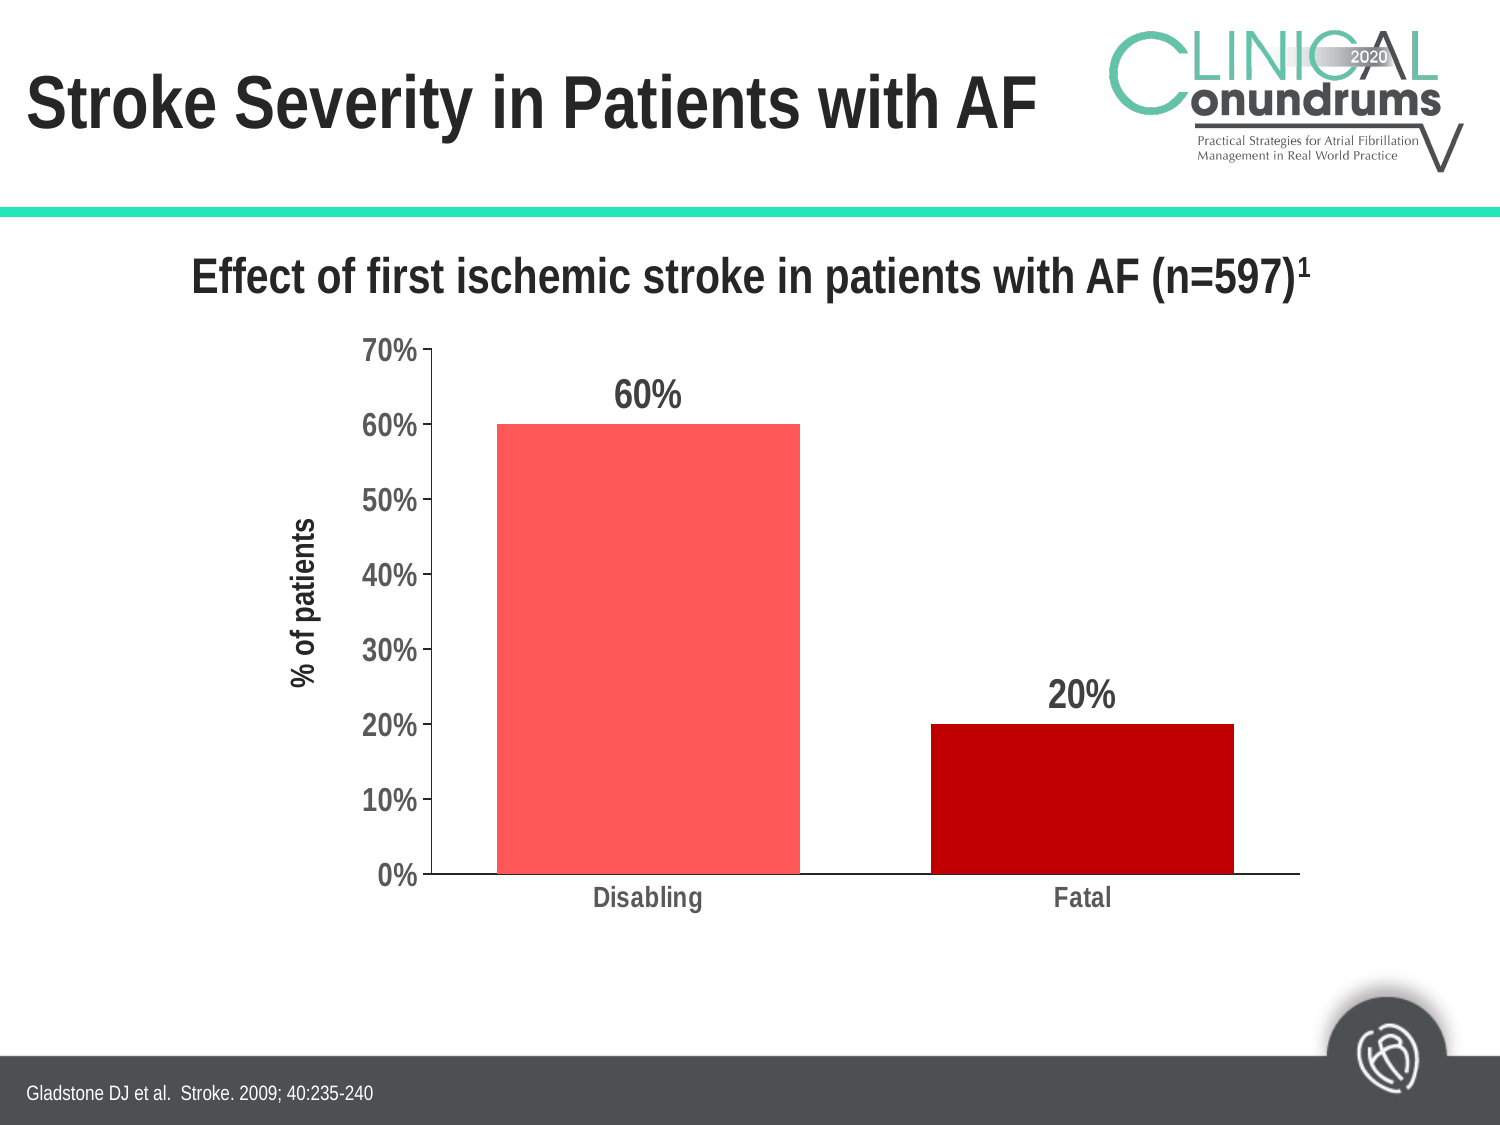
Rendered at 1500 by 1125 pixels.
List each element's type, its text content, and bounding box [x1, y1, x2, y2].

picture [0, 925, 1500, 1125]
text_box Effect of first ischemic stroke in patients with AF (n=597)1 [1, 238, 1500, 308]
text_box % of patients [273, 361, 328, 845]
picture [1105, 21, 1466, 181]
text_box Stroke Severity in Patients with AF [11, 46, 1100, 151]
chart [333, 317, 1323, 938]
